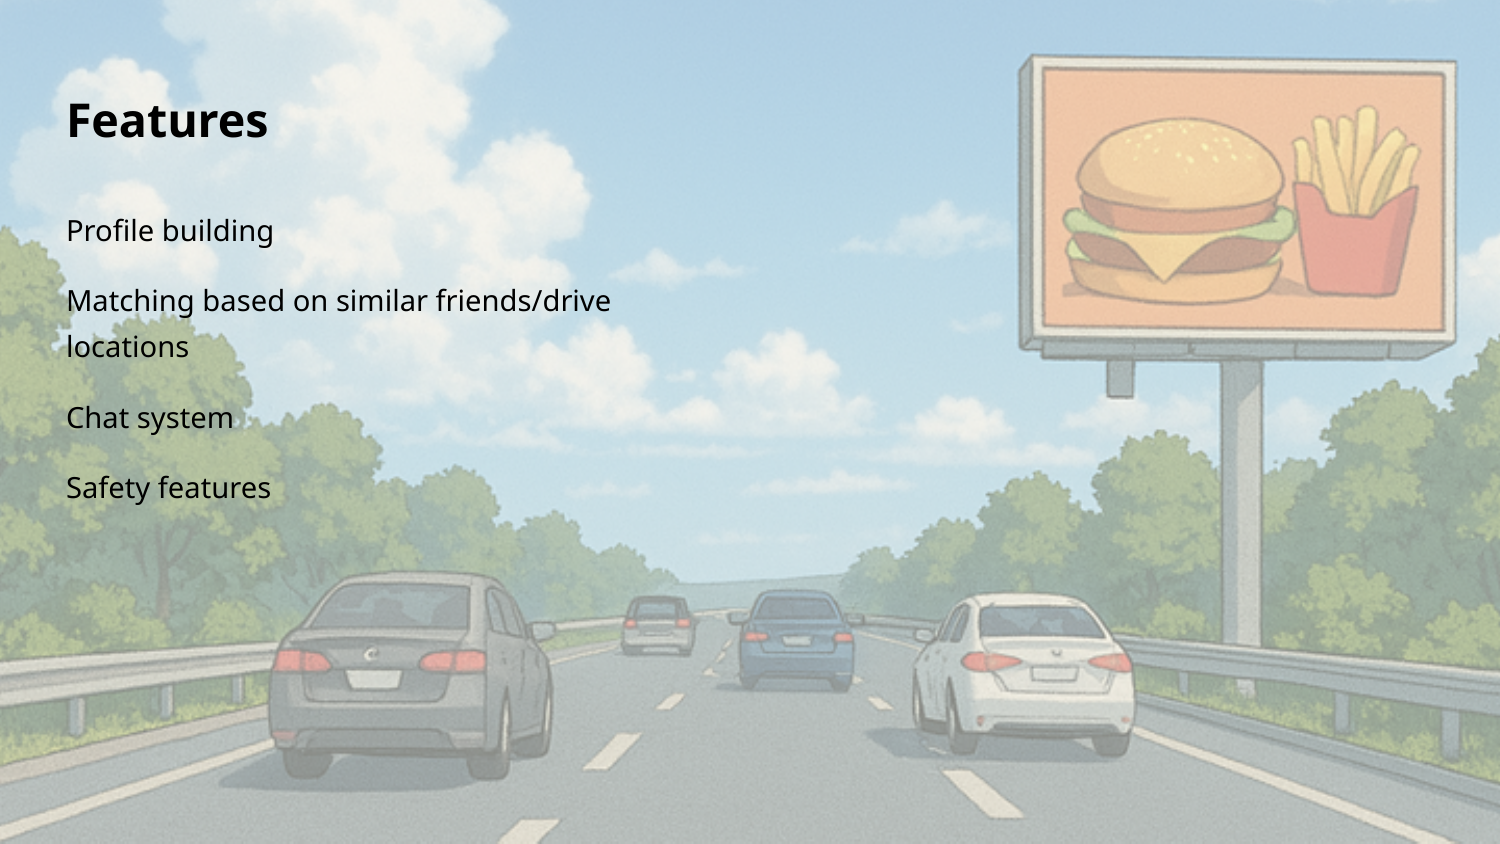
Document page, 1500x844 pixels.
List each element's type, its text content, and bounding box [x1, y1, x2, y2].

picture [0, 0, 1500, 844]
list Profile building Matching based on similar friends/drive locations Chat system Safety features [51, 189, 708, 750]
title Features [51, 72, 1449, 167]
